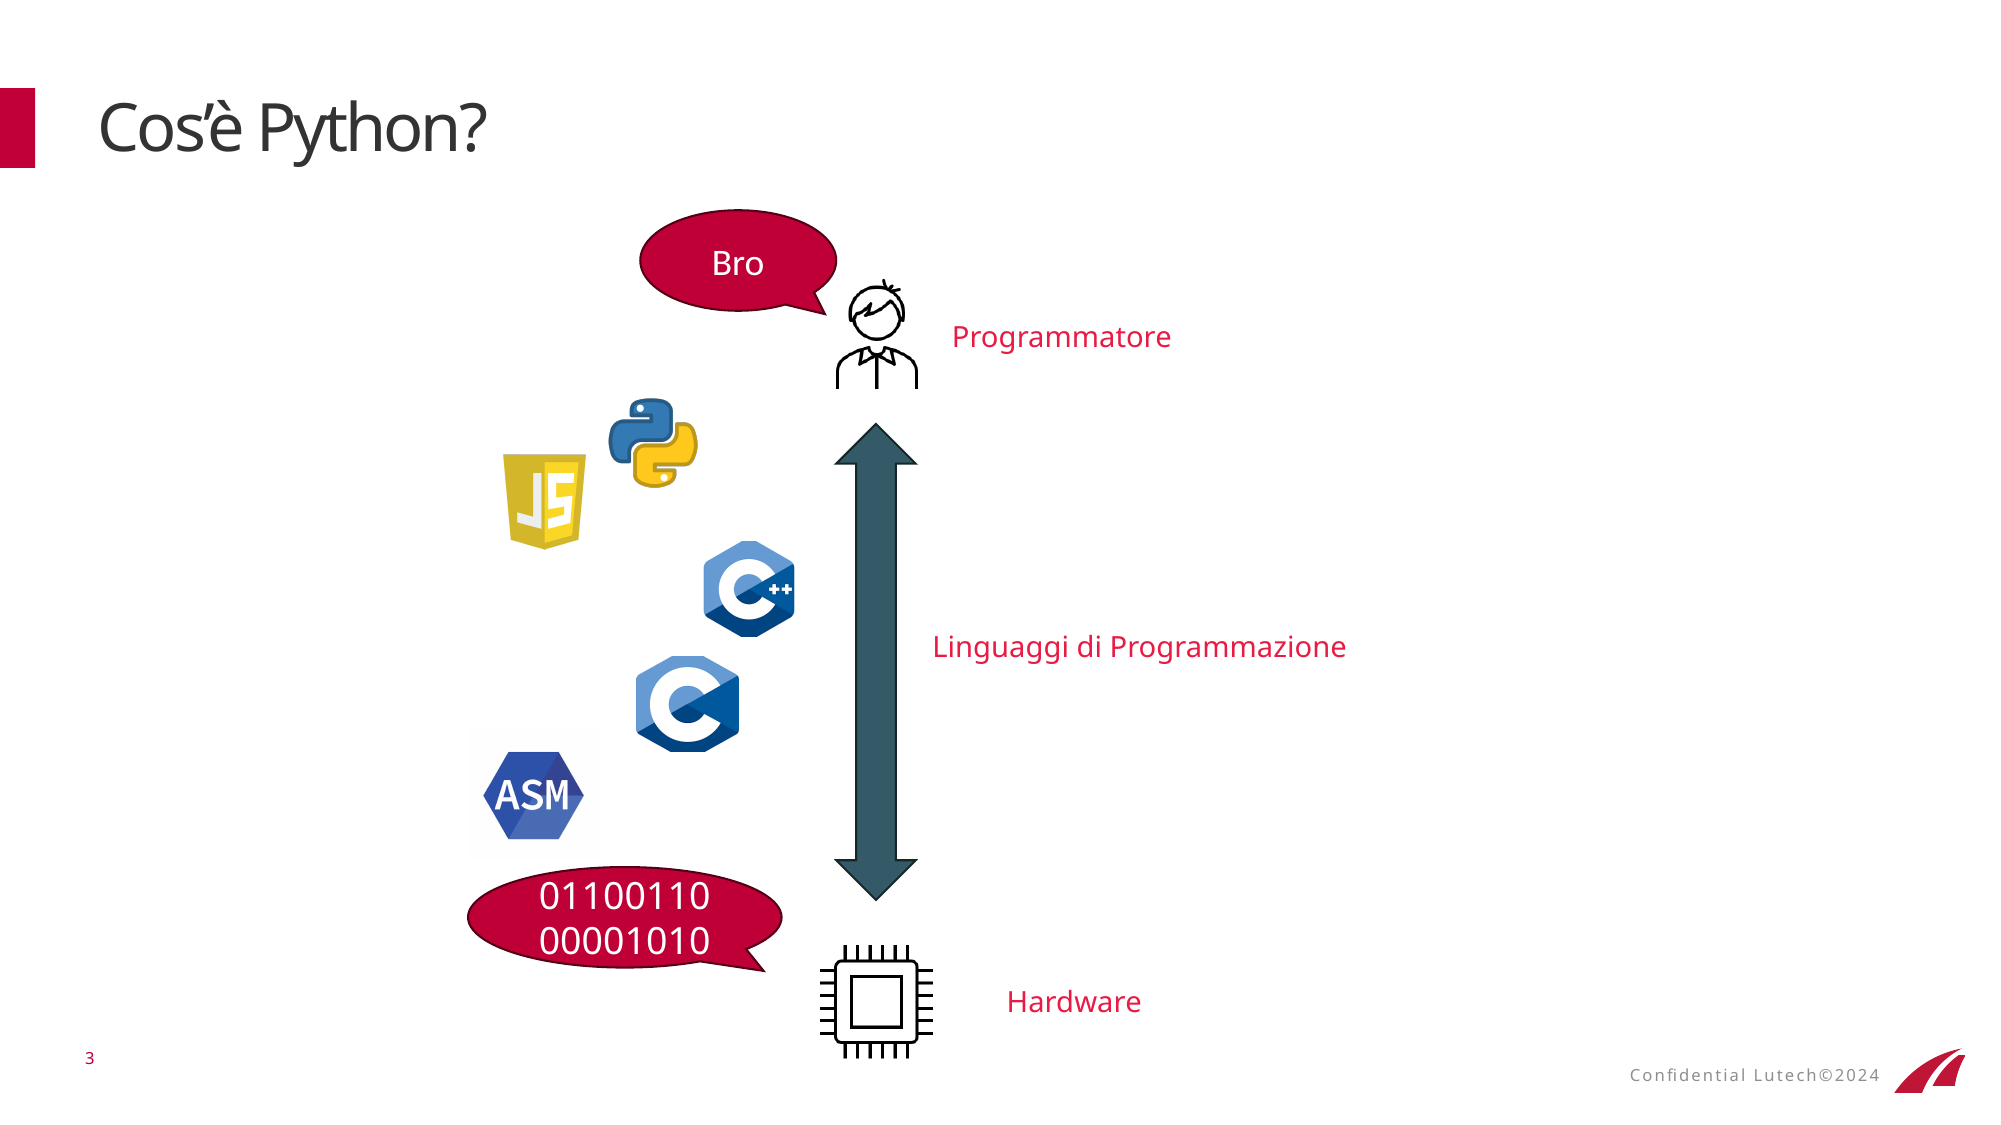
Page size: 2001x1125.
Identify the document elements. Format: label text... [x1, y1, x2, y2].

picture [1894, 1048, 1966, 1093]
picture [800, 926, 951, 1077]
text_box [833, 422, 919, 902]
text_box Programmatore [952, 295, 1378, 376]
text_box Hardware [1006, 961, 1433, 1041]
text_box Bro [639, 209, 838, 312]
picture [468, 727, 601, 860]
picture [636, 656, 739, 752]
picture [698, 541, 800, 637]
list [801, 260, 952, 411]
picture [483, 395, 701, 564]
text_box Linguaggi di Programmazione [932, 606, 1433, 686]
text_box 01100110 00001010 [466, 866, 783, 973]
title Cos’è Python? [97, 85, 1916, 165]
